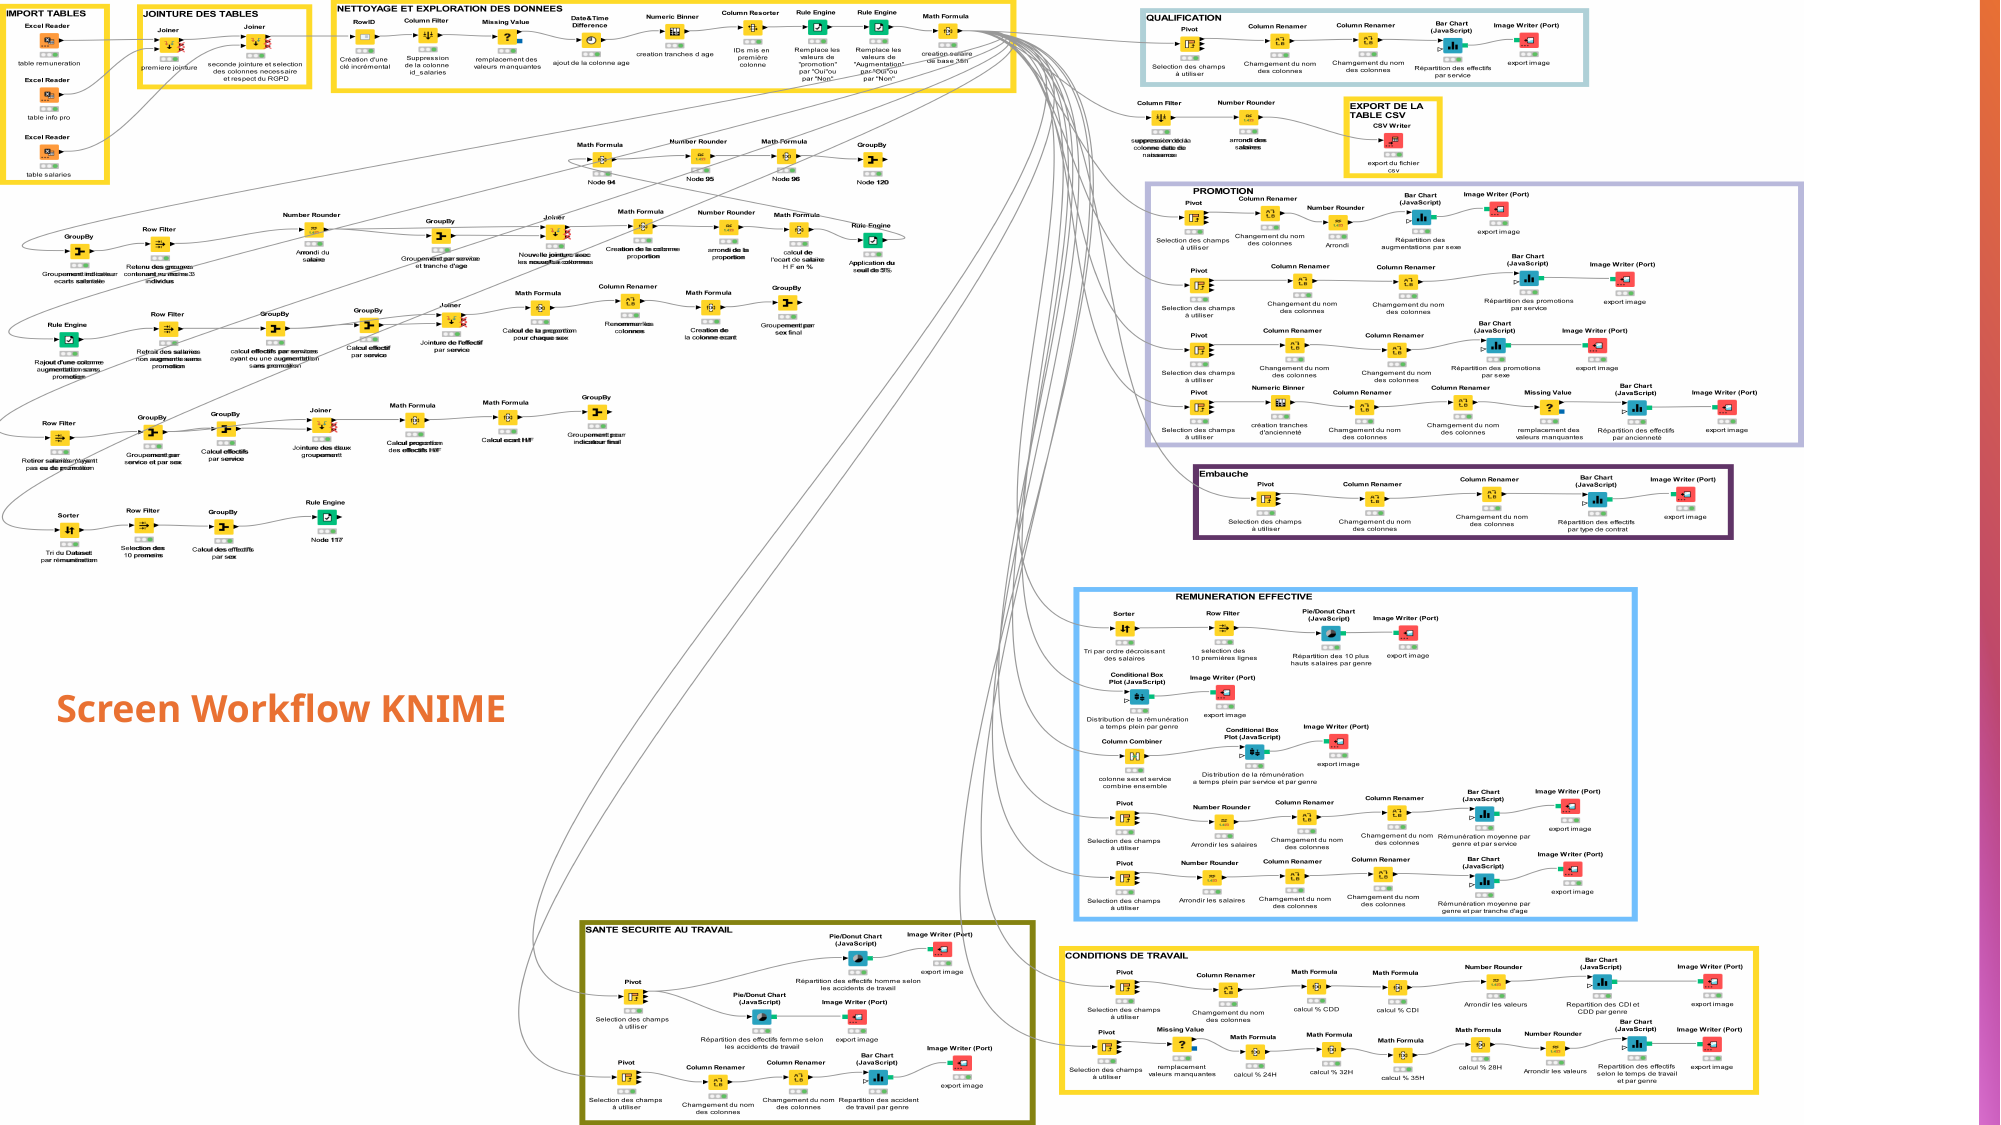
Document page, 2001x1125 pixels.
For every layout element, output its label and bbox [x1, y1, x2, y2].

picture [0, 0, 1805, 1125]
text_box [1979, 0, 2000, 1125]
